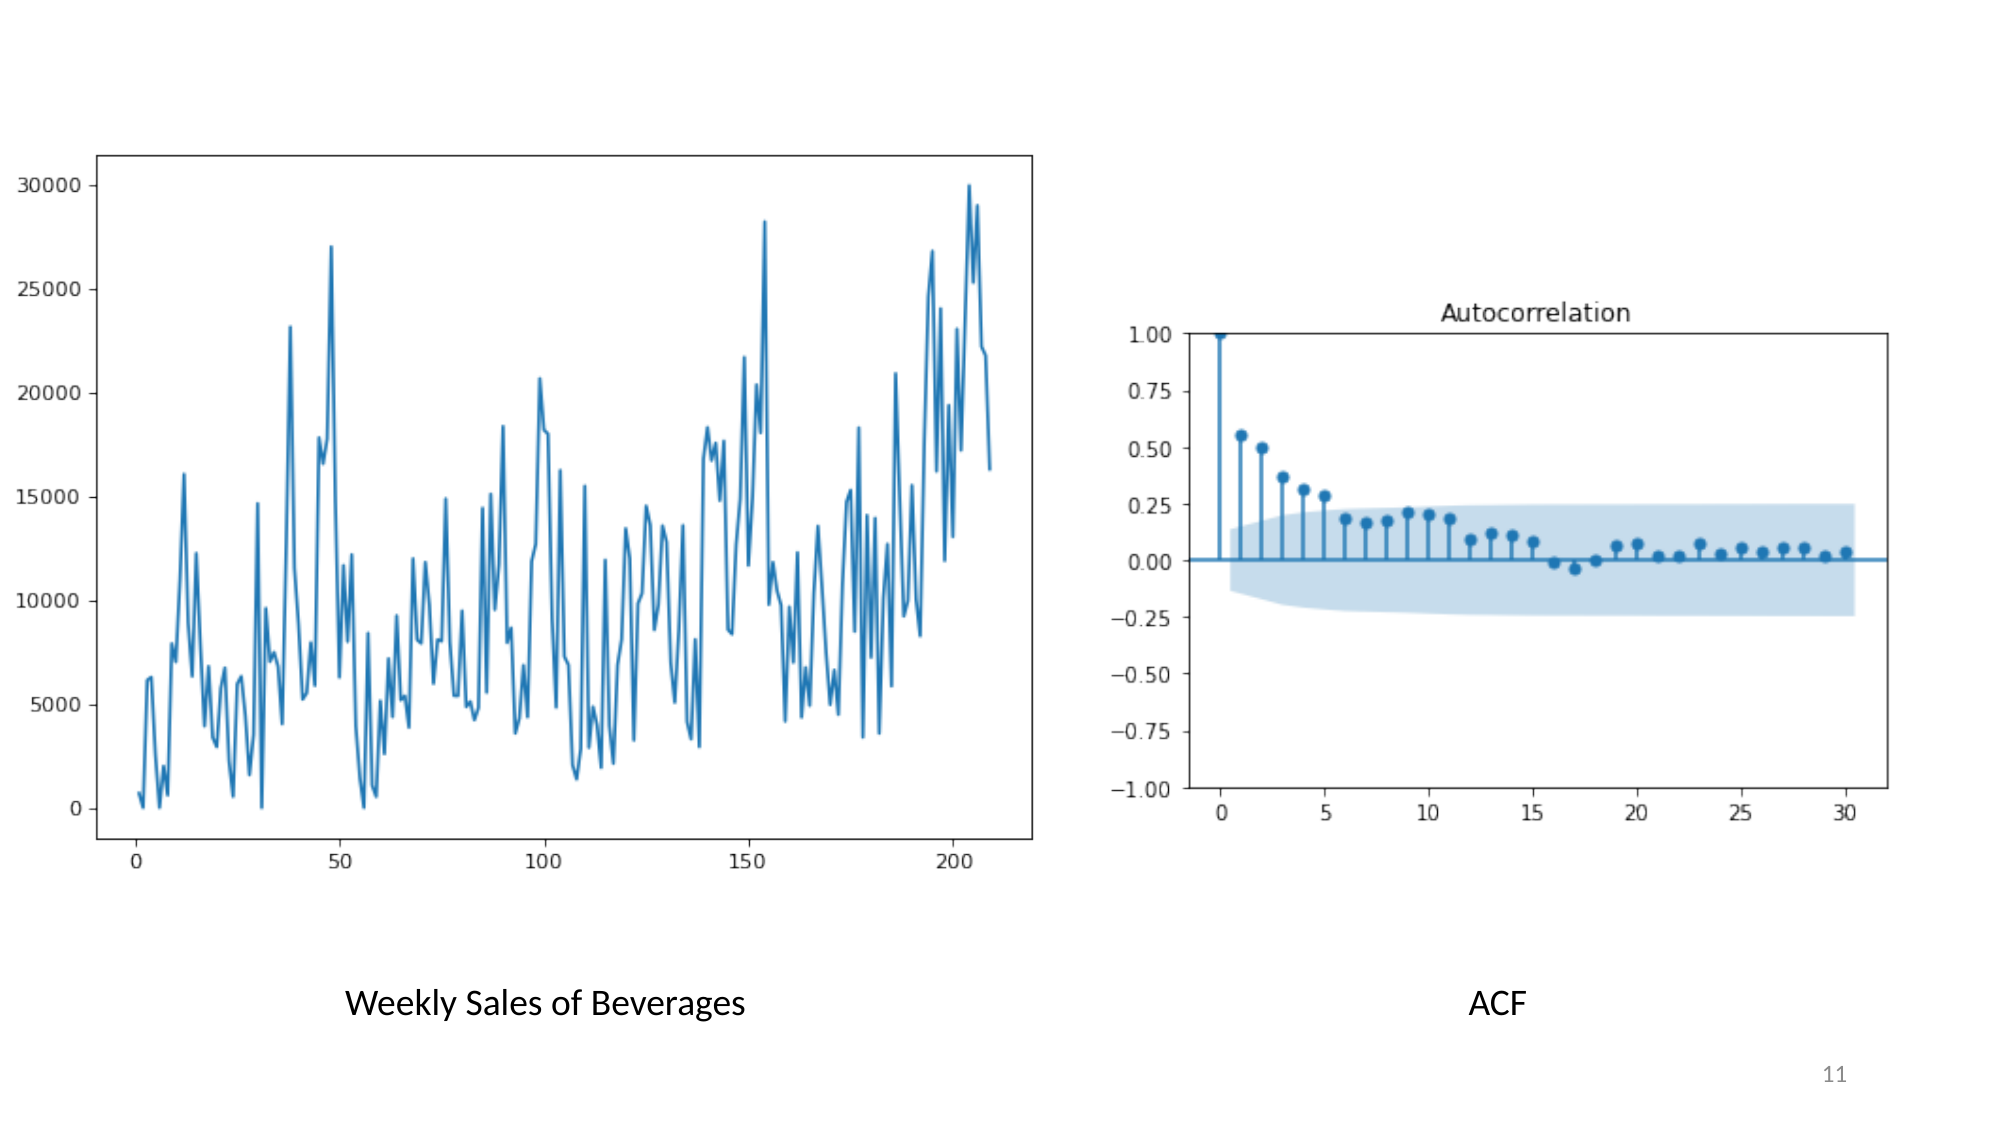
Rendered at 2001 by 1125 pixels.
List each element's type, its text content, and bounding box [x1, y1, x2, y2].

picture [1095, 287, 1900, 838]
text_box ACF [1262, 970, 1734, 1031]
picture [0, 140, 1047, 888]
slide_number 11 [1412, 1042, 1863, 1103]
text_box Weekly Sales of Beverages [310, 970, 782, 1031]
